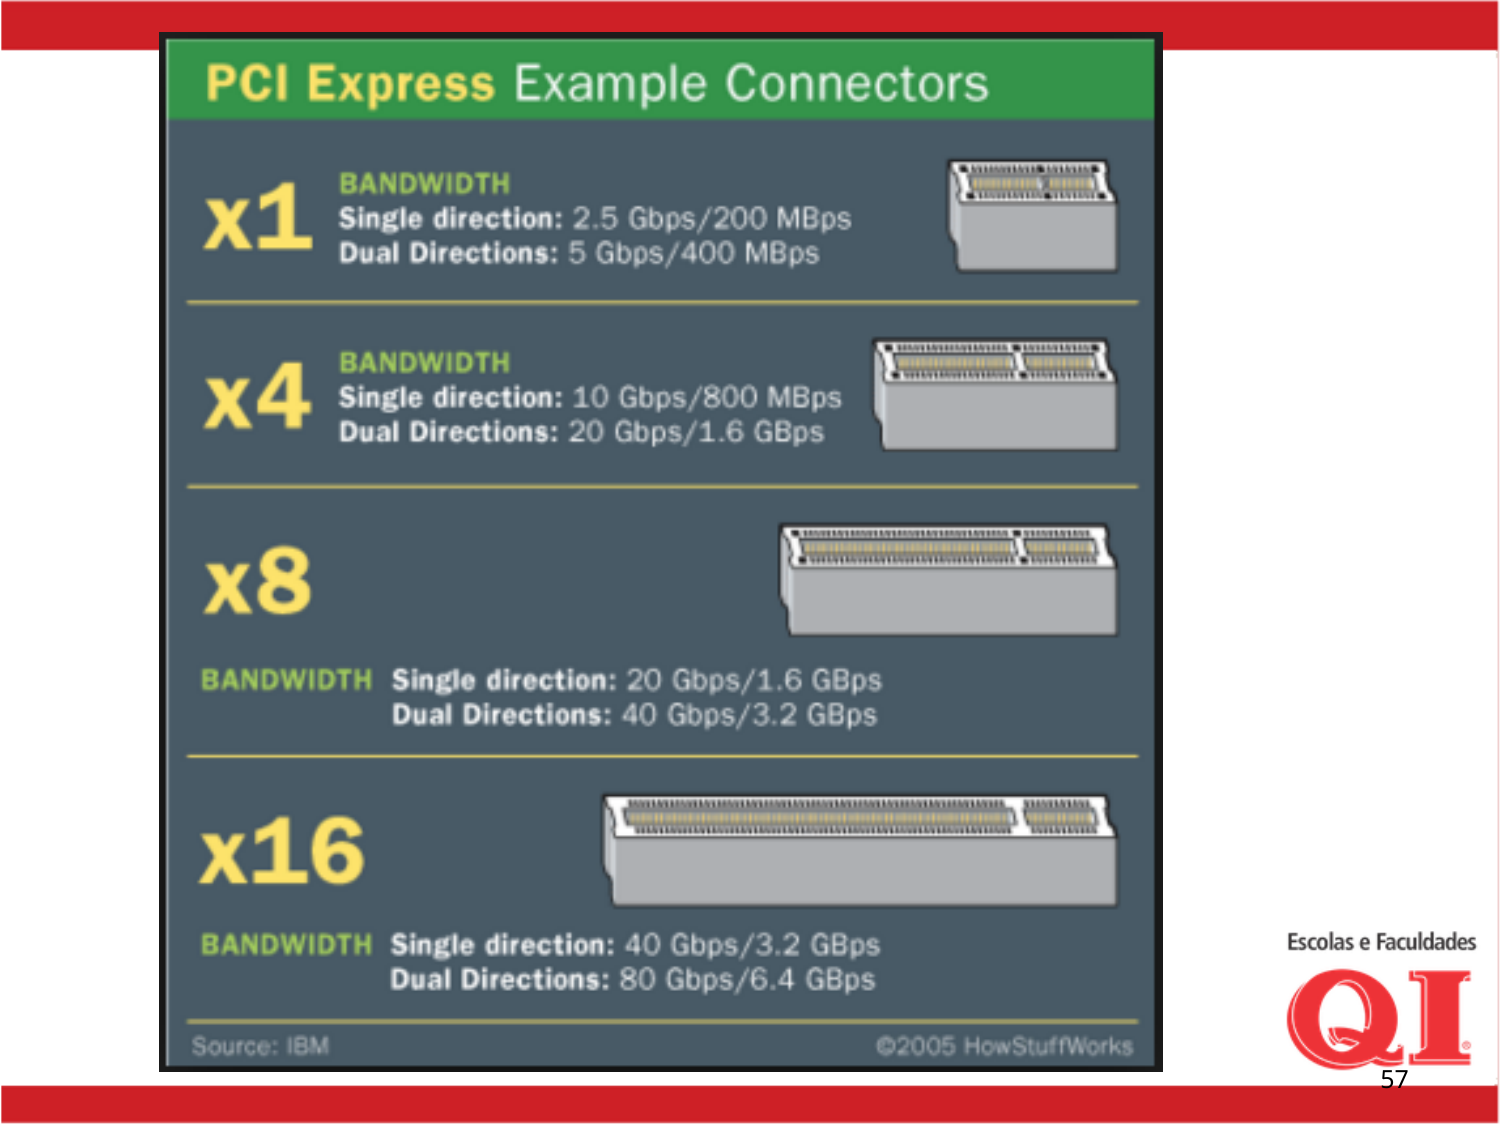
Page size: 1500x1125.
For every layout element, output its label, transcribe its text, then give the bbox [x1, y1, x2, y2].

picture [0, 0, 1500, 1125]
slide_number ‹#› [1074, 1030, 1424, 1106]
